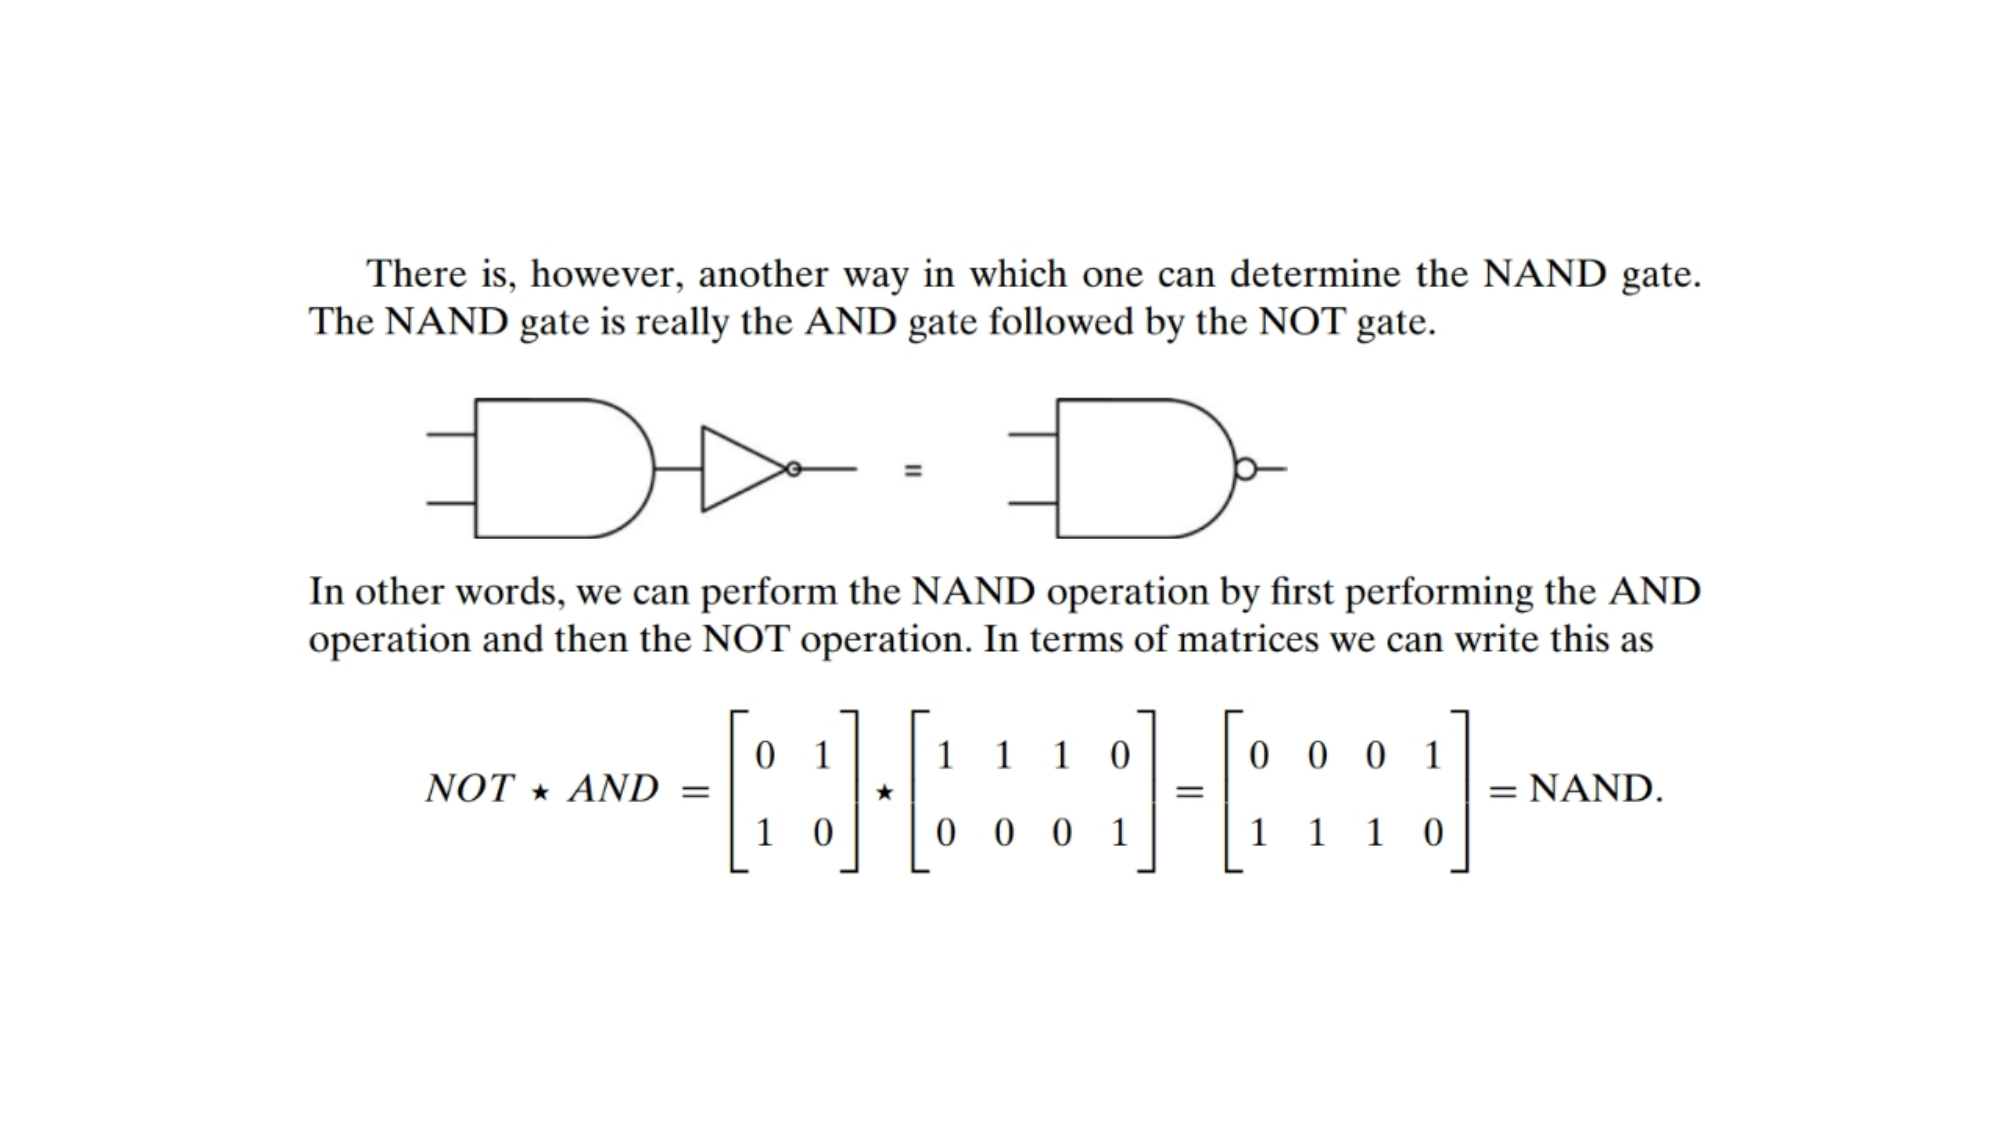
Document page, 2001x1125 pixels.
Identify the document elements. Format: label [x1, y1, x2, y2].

picture [282, 240, 1718, 885]
